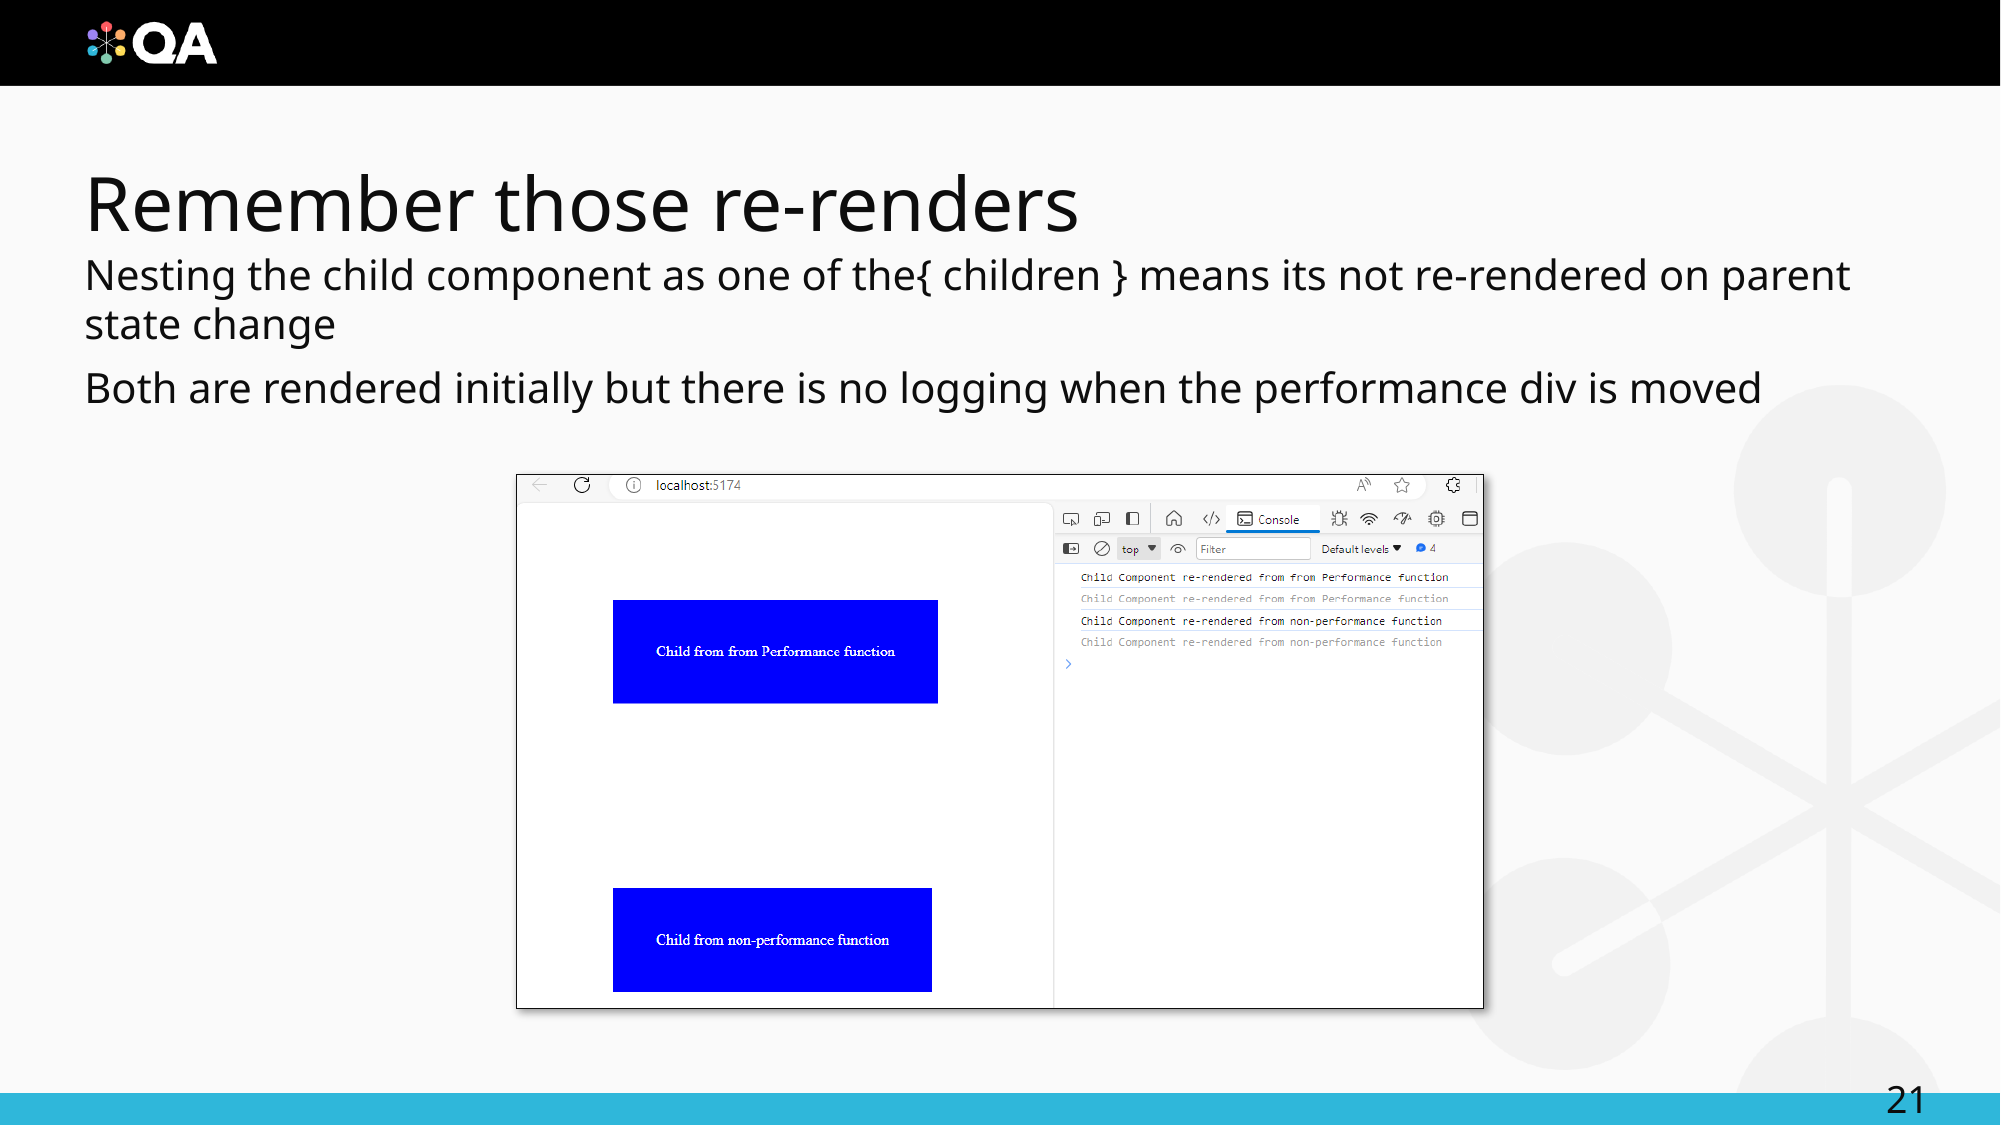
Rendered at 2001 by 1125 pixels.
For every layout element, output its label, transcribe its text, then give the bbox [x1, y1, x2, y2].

title Remember those re-renders [84, 159, 1916, 278]
picture [0, 0, 2001, 1125]
slide_number 21 [1871, 1068, 2000, 1098]
text_box Nesting the child component as one of the{ children } means its not re-rendered on parent state change Both are rendered initially but there is no logging when the performance div is moved [84, 248, 1872, 742]
